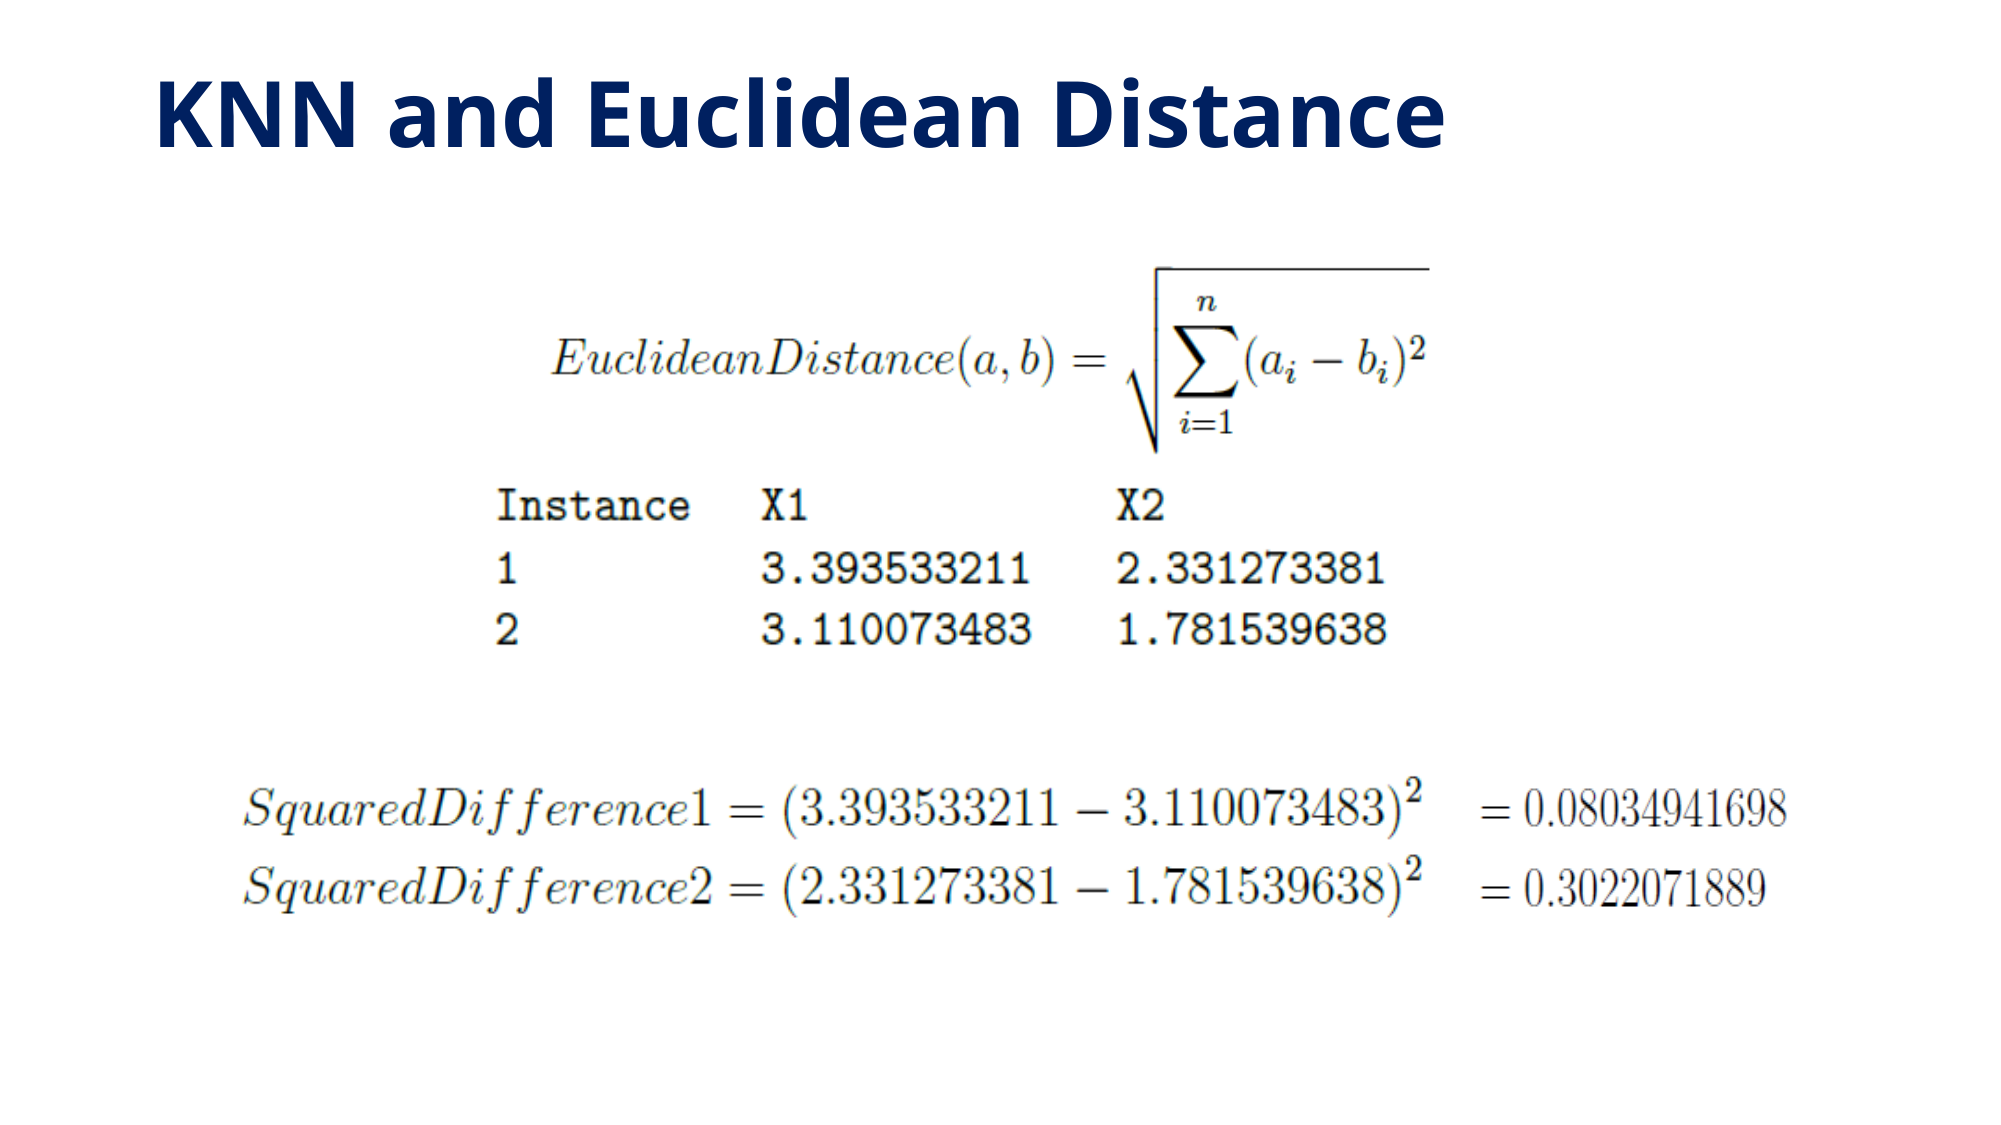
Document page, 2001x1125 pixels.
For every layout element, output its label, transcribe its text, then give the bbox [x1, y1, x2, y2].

picture [485, 239, 1479, 670]
picture [231, 771, 1804, 963]
title KNN and Euclidean Distance [137, 59, 1863, 176]
